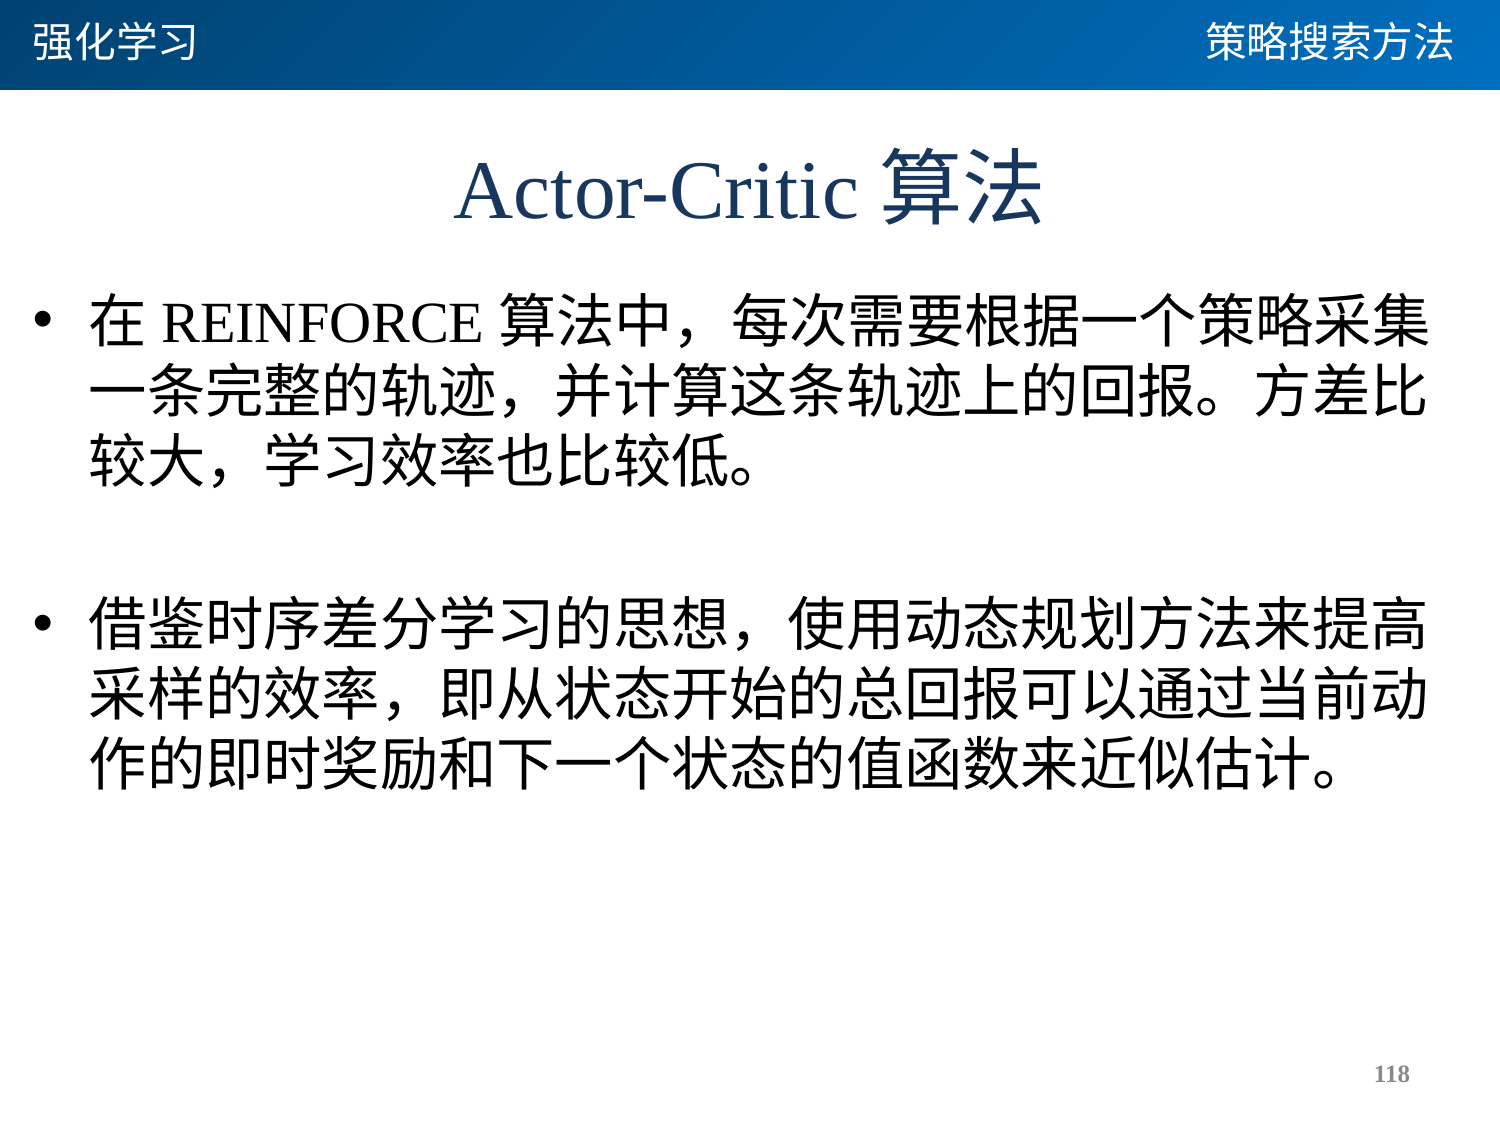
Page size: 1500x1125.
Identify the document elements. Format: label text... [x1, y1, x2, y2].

list 策略搜索方法 [938, 8, 1471, 80]
slide_number 118 [1074, 1042, 1425, 1103]
title Actor-Critic算法 [75, 91, 1425, 279]
list 强化学习 [17, 8, 561, 80]
